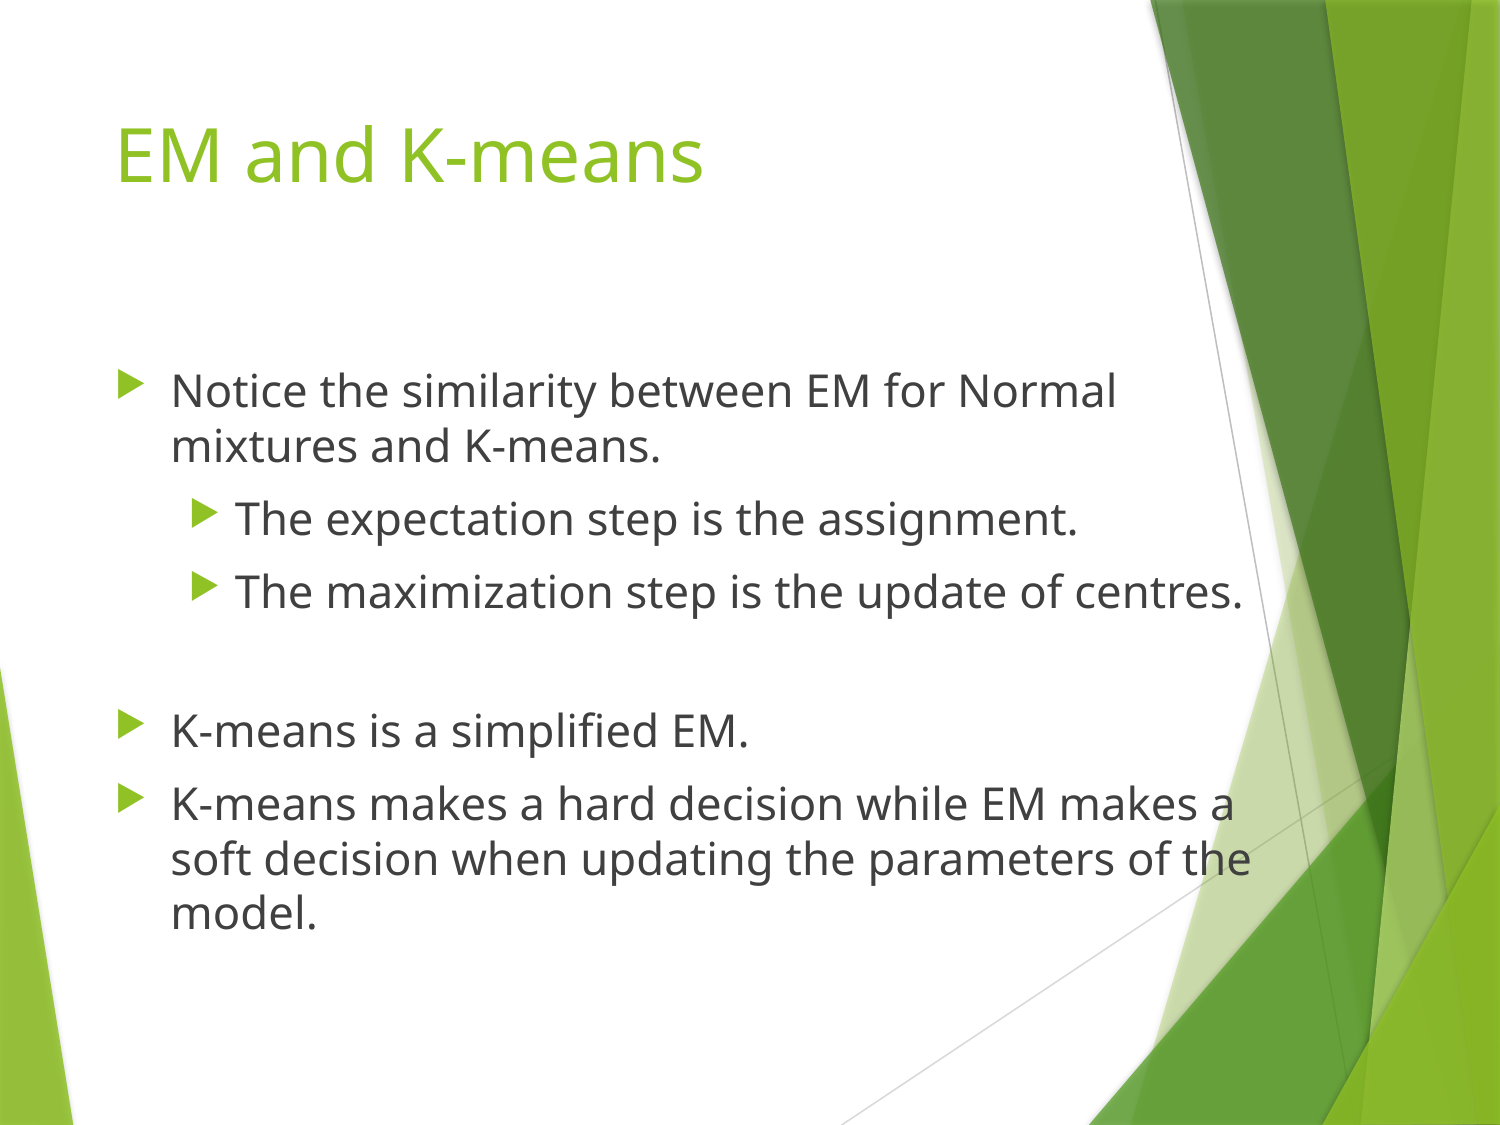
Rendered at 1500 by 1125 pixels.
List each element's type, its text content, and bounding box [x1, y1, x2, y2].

title EM and K-means [99, 99, 1142, 317]
list Notice the similarity between EM for Normal mixtures and K-means. The expectation step is the assignment. The maximization step is the update of centres. K-means is a simplified EM. K-means makes a hard decision while EM makes a soft decision when updating the parameters of the model. [99, 354, 1289, 992]
